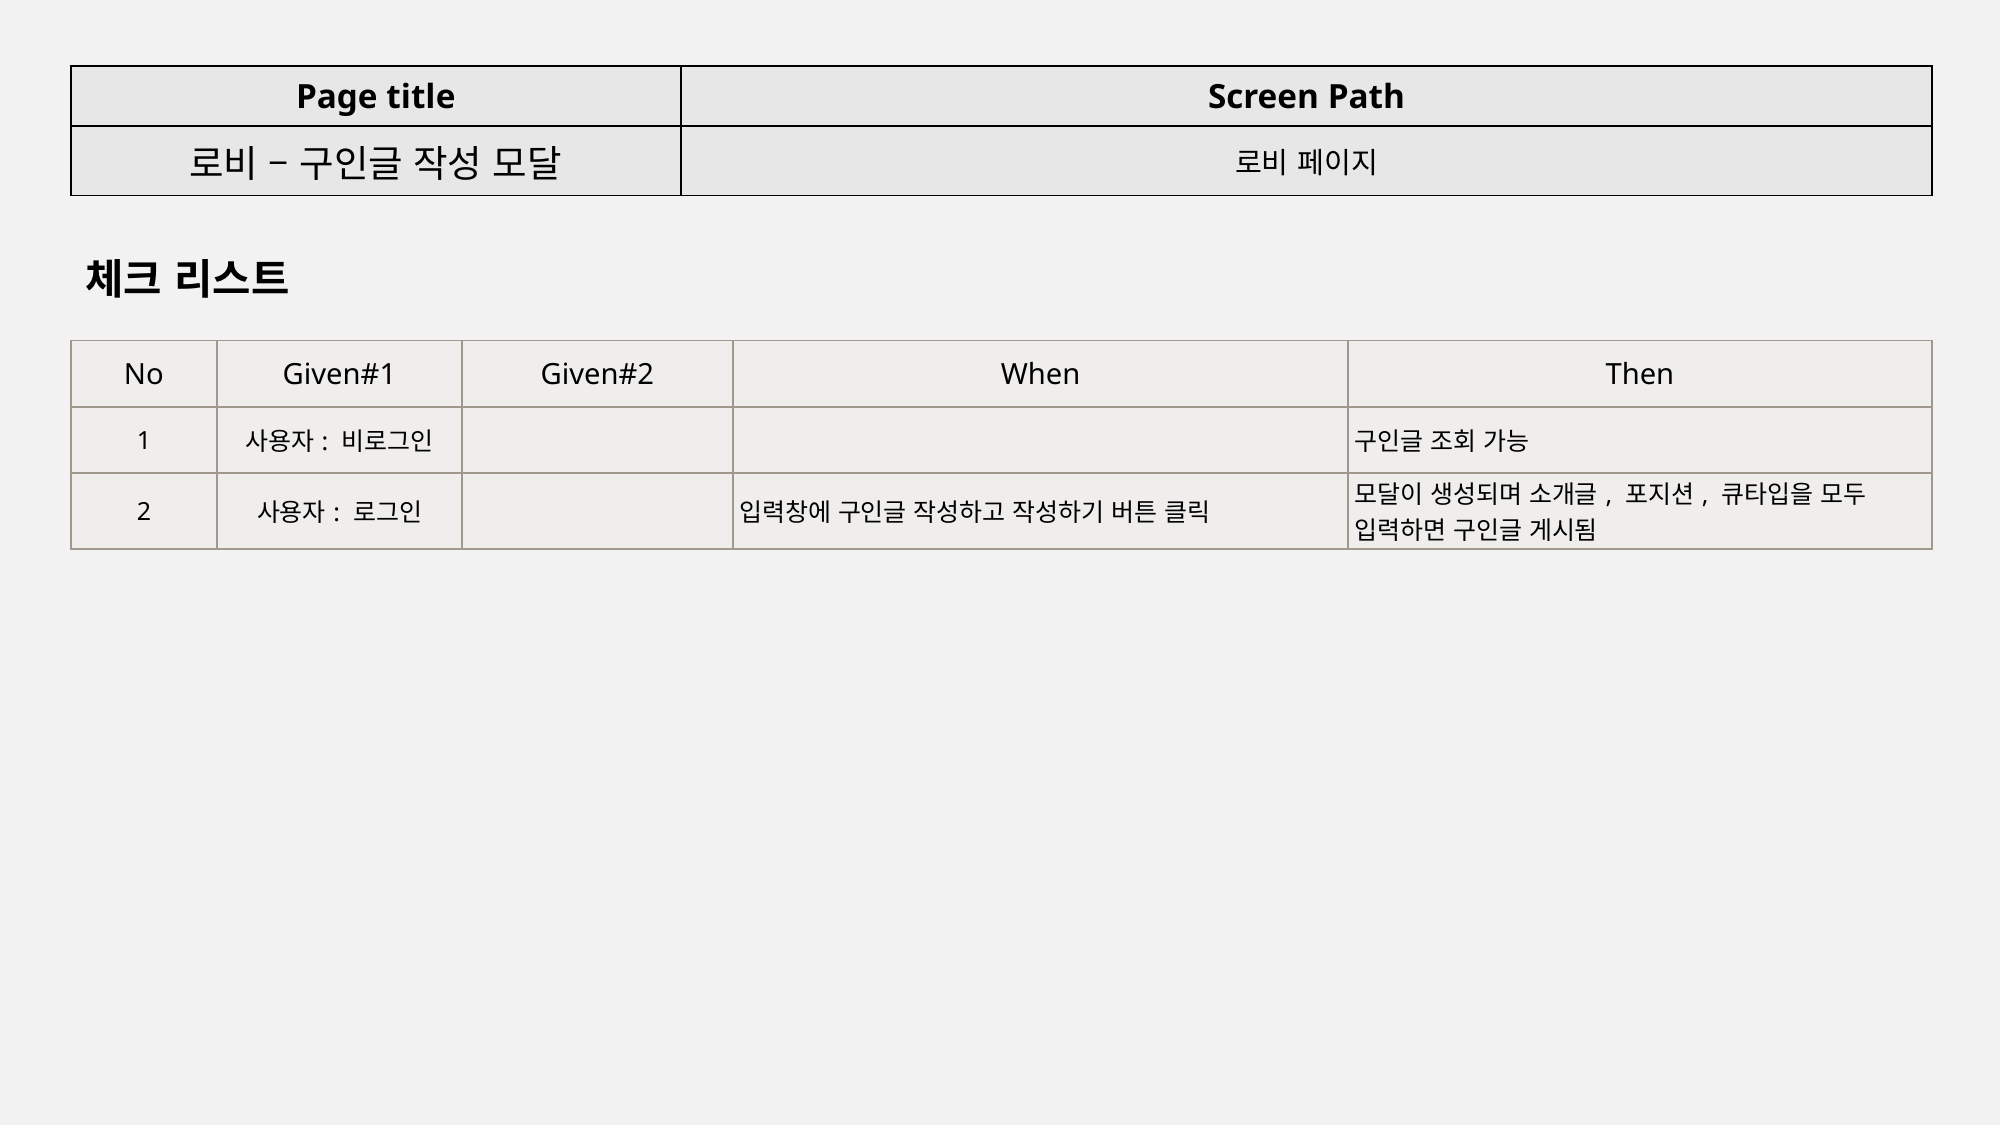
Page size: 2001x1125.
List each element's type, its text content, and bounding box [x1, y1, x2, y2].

table_cell [463, 474, 732, 548]
table_cell 입력창에 구인글 작성하고 작성하기 버튼 클릭 [734, 474, 1347, 548]
table_header Screen Path [682, 67, 1931, 125]
table_header Given#2 [463, 341, 732, 406]
table_cell 모달이 생성되며 소개글, 포지션, 큐타입을 모두 입력하면 구인글 게시됨 [1349, 474, 1931, 548]
table_cell 1 [72, 408, 216, 472]
table_cell 구인글 조회 가능 [1349, 408, 1931, 472]
table_cell [463, 408, 732, 472]
table_header Then [1349, 341, 1931, 406]
table_header When [734, 341, 1347, 406]
table_cell [734, 408, 1347, 472]
text_box 체크 리스트 [70, 245, 522, 310]
table_cell 사용자: 로그인 [218, 474, 461, 548]
table_cell 로비 페이지 [682, 127, 1931, 195]
table_header Page title [72, 67, 680, 125]
table_header Given#1 [218, 341, 461, 406]
table_cell 로비 – 구인글 작성 모달 [72, 127, 680, 195]
table_header No [72, 341, 216, 406]
table_cell 사용자: 비로그인 [218, 408, 461, 472]
table_cell 2 [72, 474, 216, 548]
